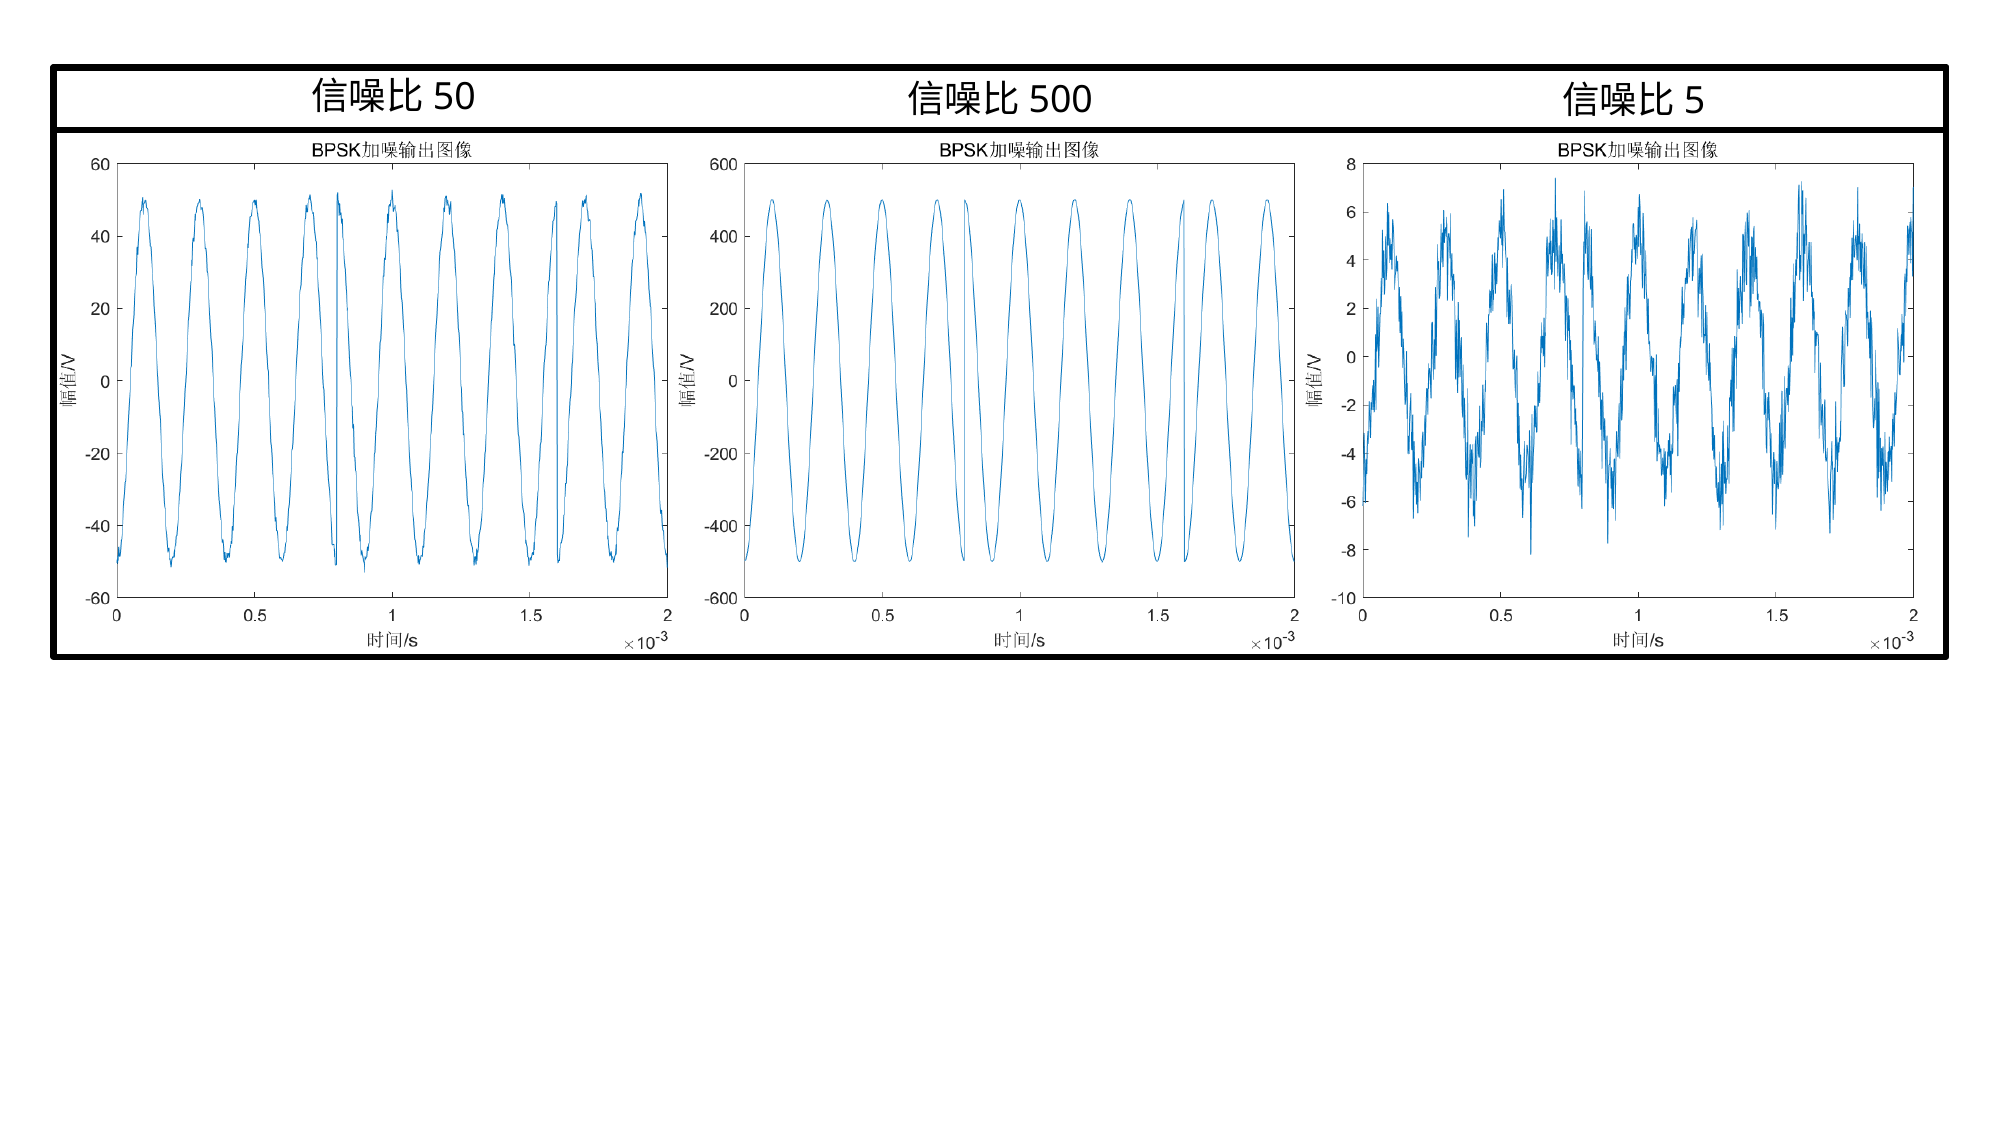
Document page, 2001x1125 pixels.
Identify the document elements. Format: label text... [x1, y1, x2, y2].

text_box [53, 67, 1947, 131]
text_box 信噪比5 [1547, 68, 1721, 129]
picture [1303, 139, 1919, 651]
picture [57, 139, 673, 651]
picture [676, 139, 1300, 651]
text_box [53, 131, 1947, 657]
